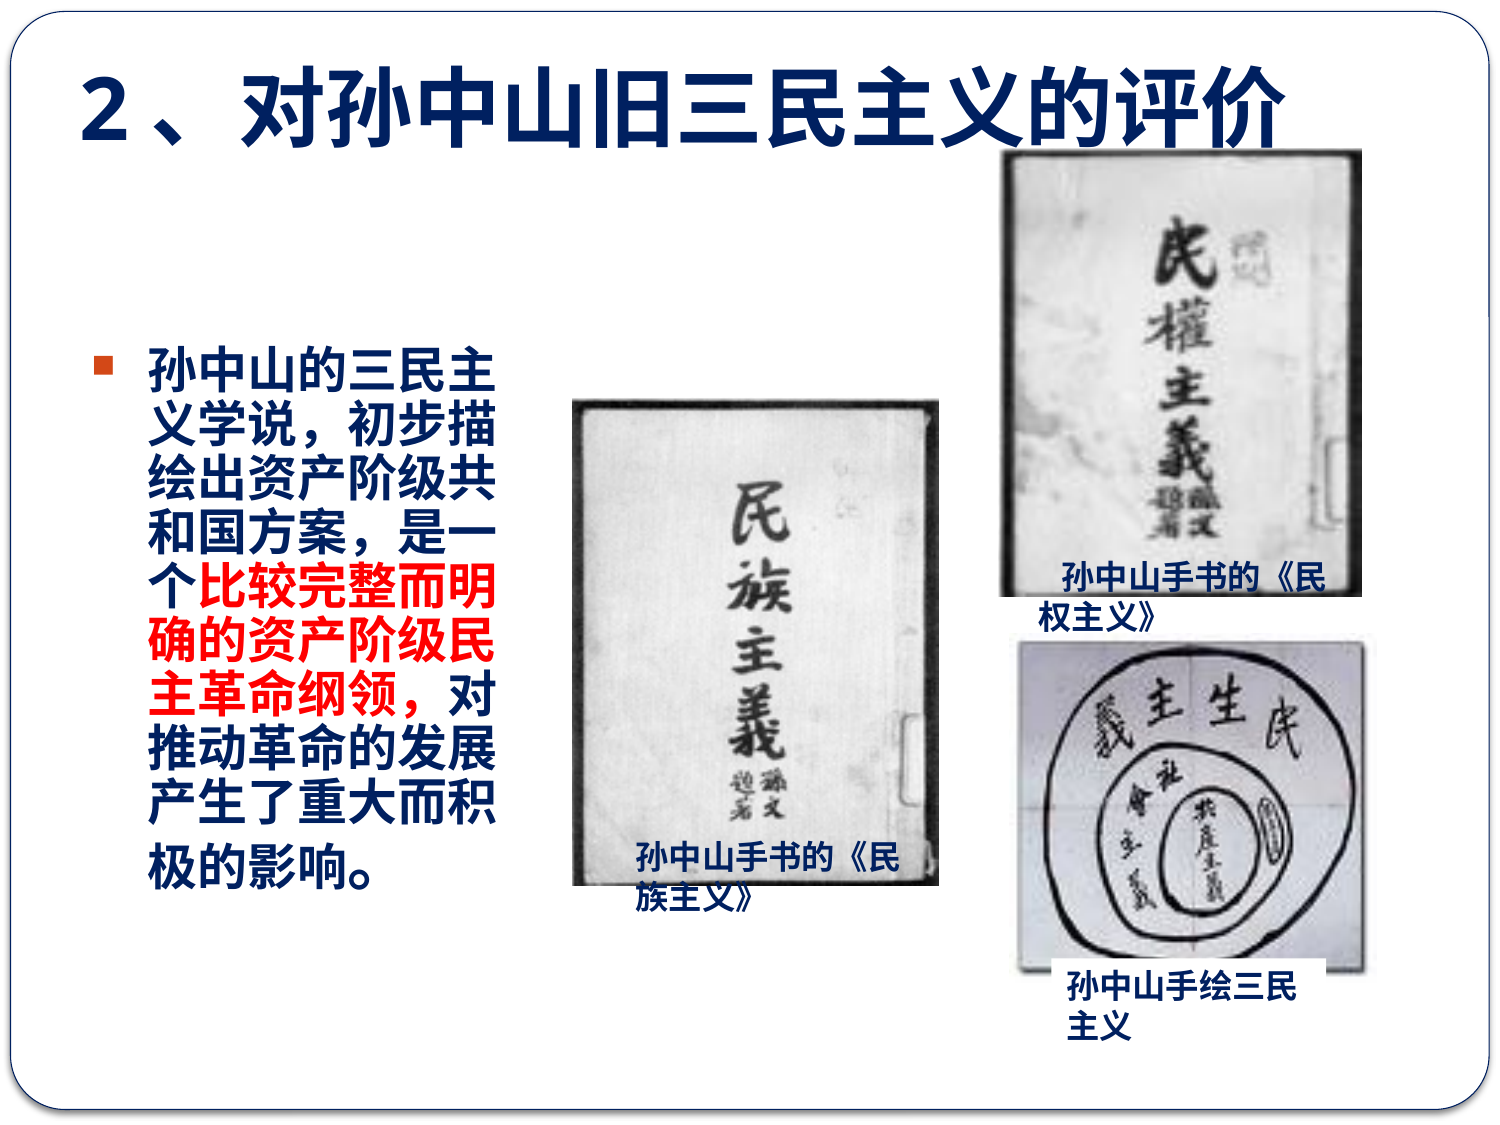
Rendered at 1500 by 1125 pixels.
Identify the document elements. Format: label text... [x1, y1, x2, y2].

text_box 孙中山的三民主义学说，初步描绘出资产阶级共和国方案，是一个比较完整而明确的资产阶级民主革命纲领，对推动革命的发展产生了重大而积极的影响。 [76, 338, 538, 953]
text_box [997, 148, 1371, 647]
text_box 2、对孙中山旧三民主义的评价 [64, 45, 1425, 197]
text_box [572, 396, 940, 925]
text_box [1009, 633, 1377, 1055]
